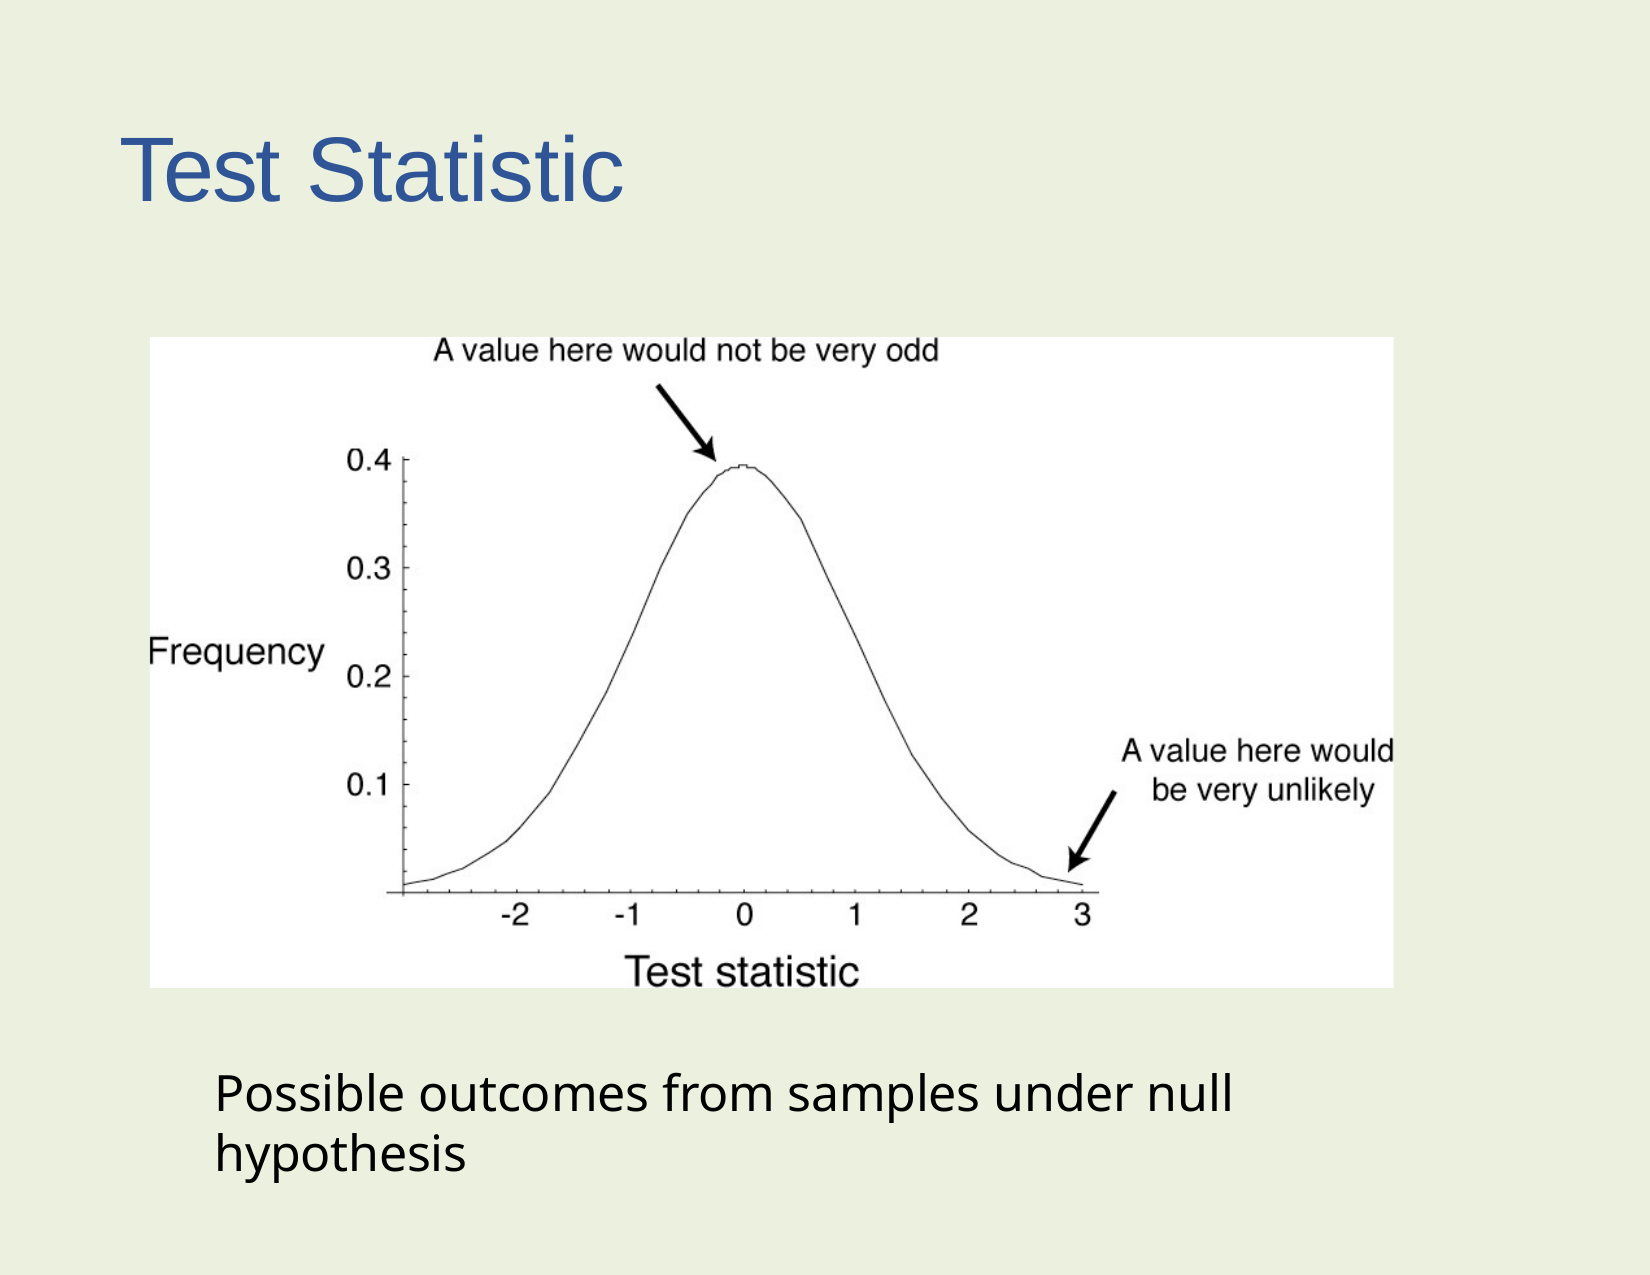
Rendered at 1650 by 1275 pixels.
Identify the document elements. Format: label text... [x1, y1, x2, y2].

text_box [149, 337, 1394, 988]
text_box Possible outcomes from samples under null hypothesis [212, 1059, 1463, 1182]
title Test Statistic [117, 106, 1138, 323]
